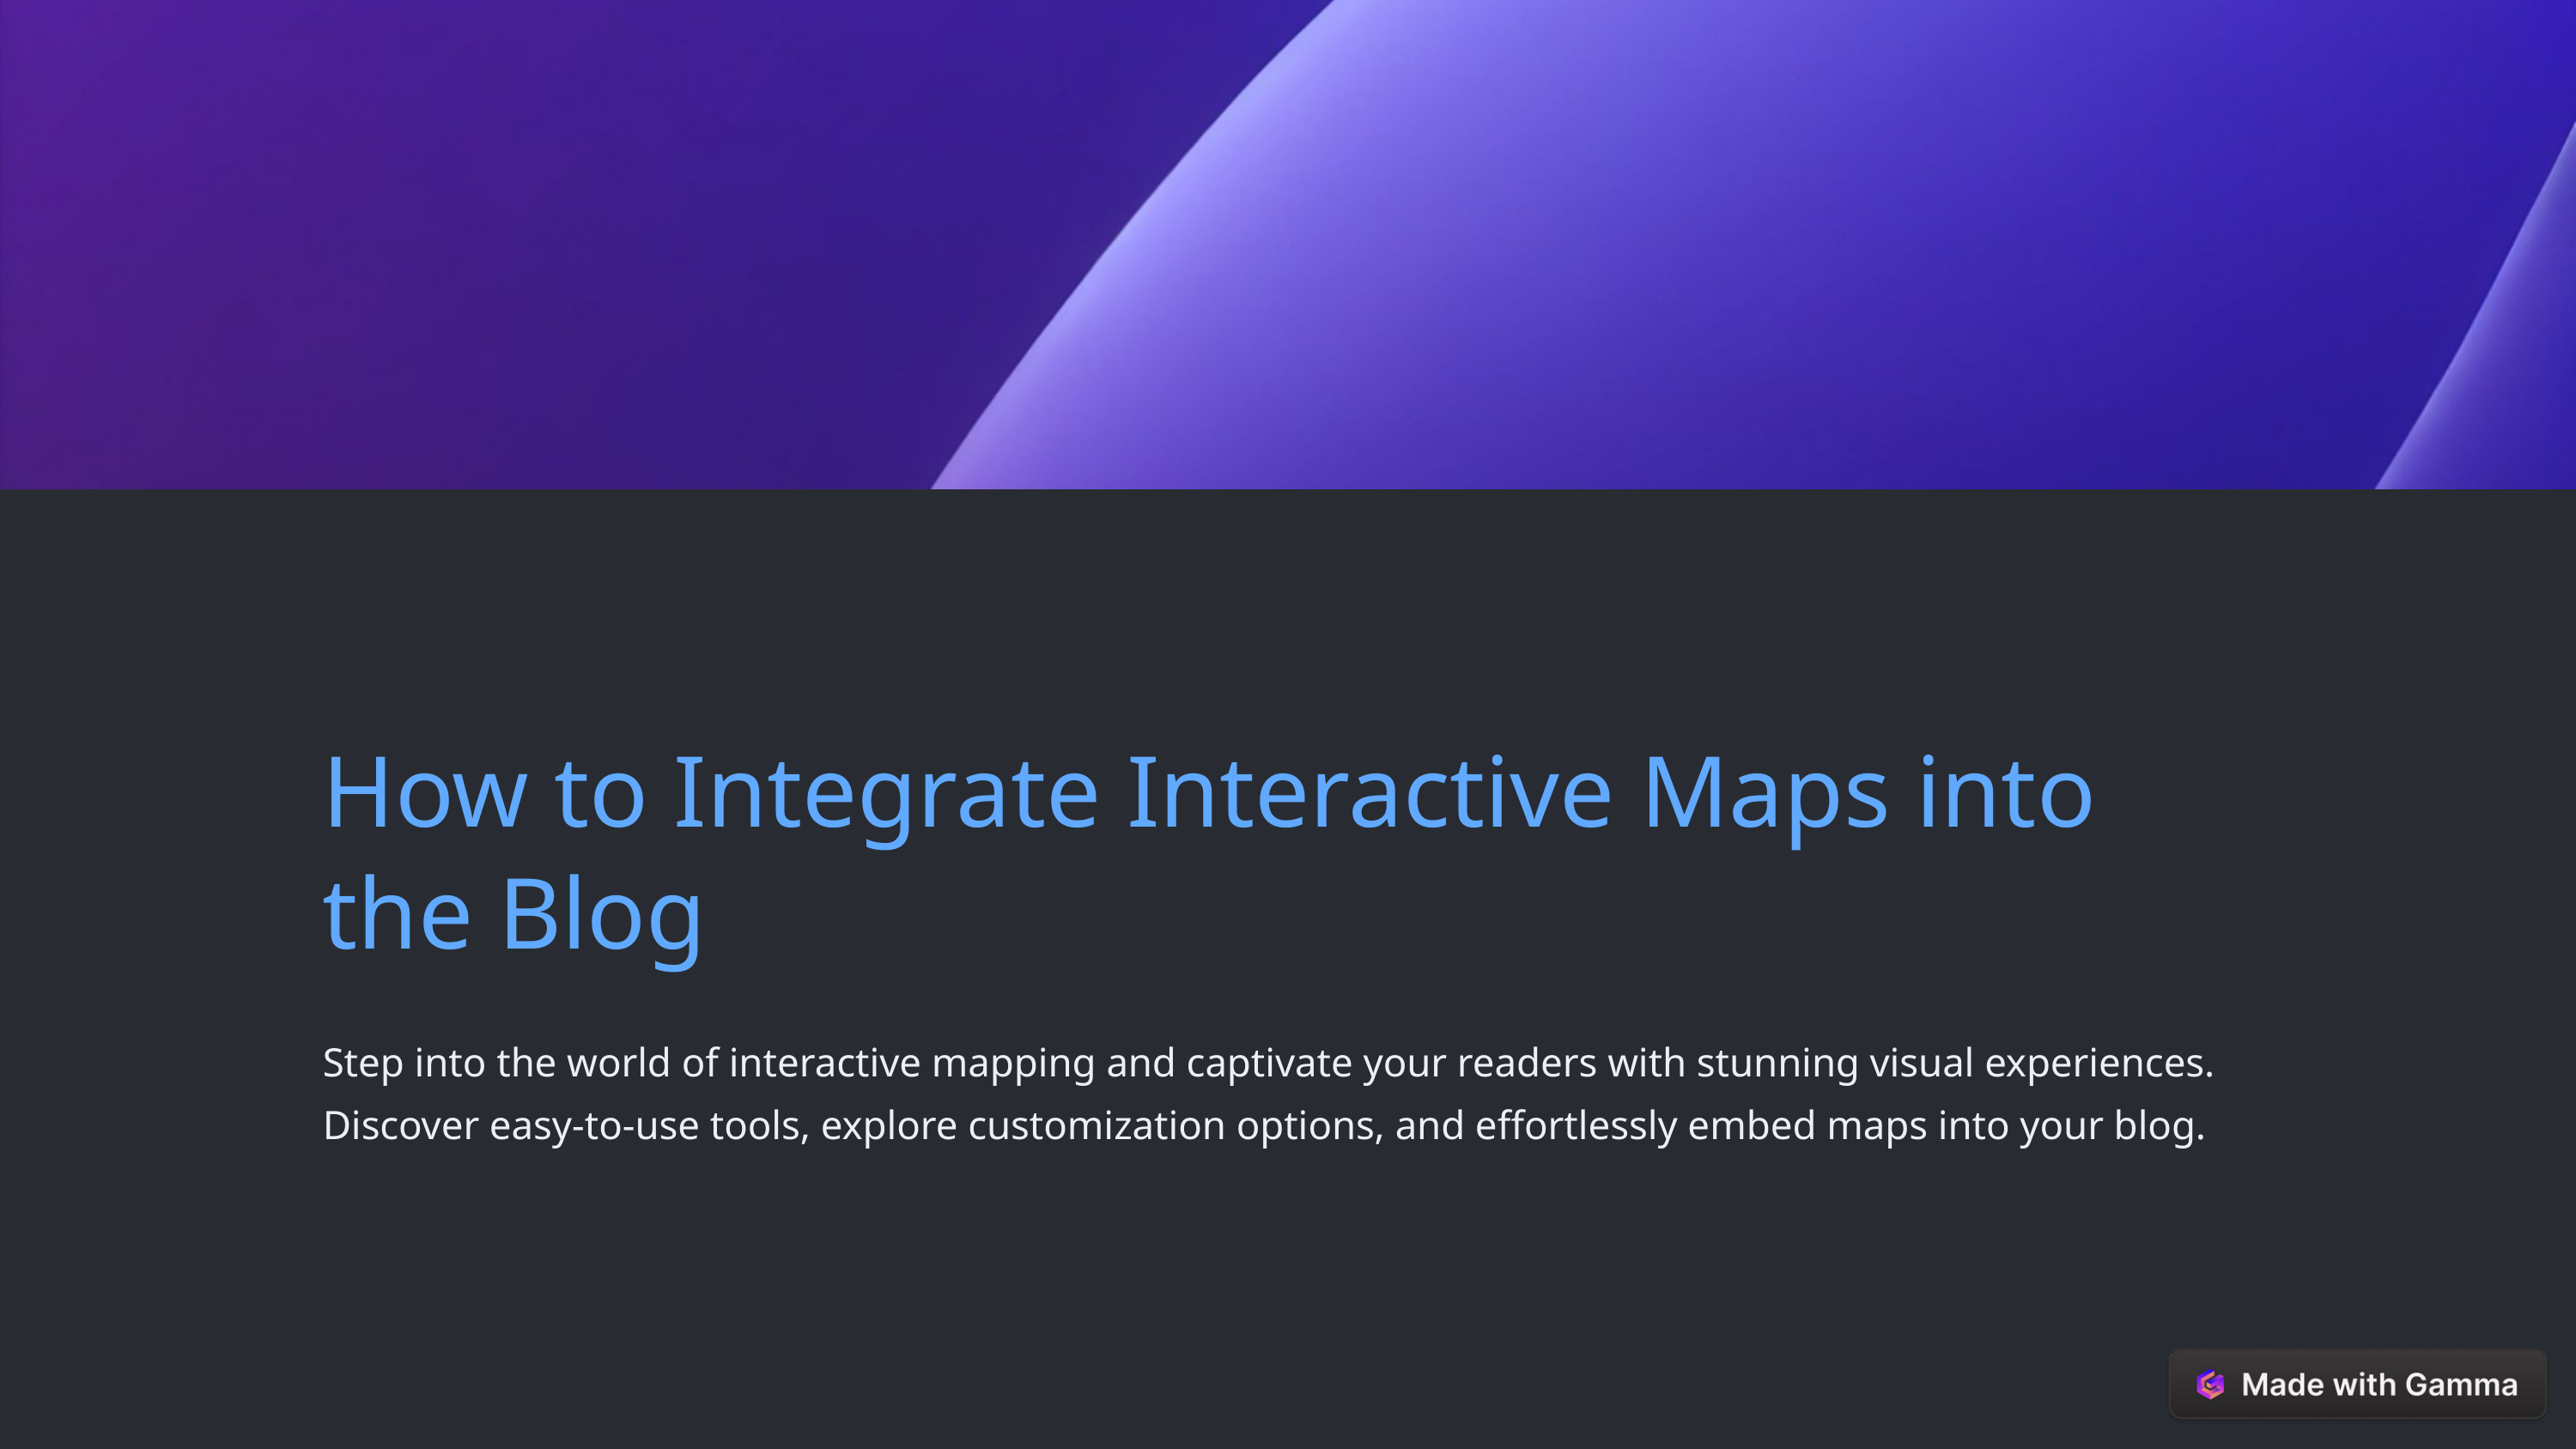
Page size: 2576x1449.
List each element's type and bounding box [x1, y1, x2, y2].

text_box [0, 0, 2576, 1449]
